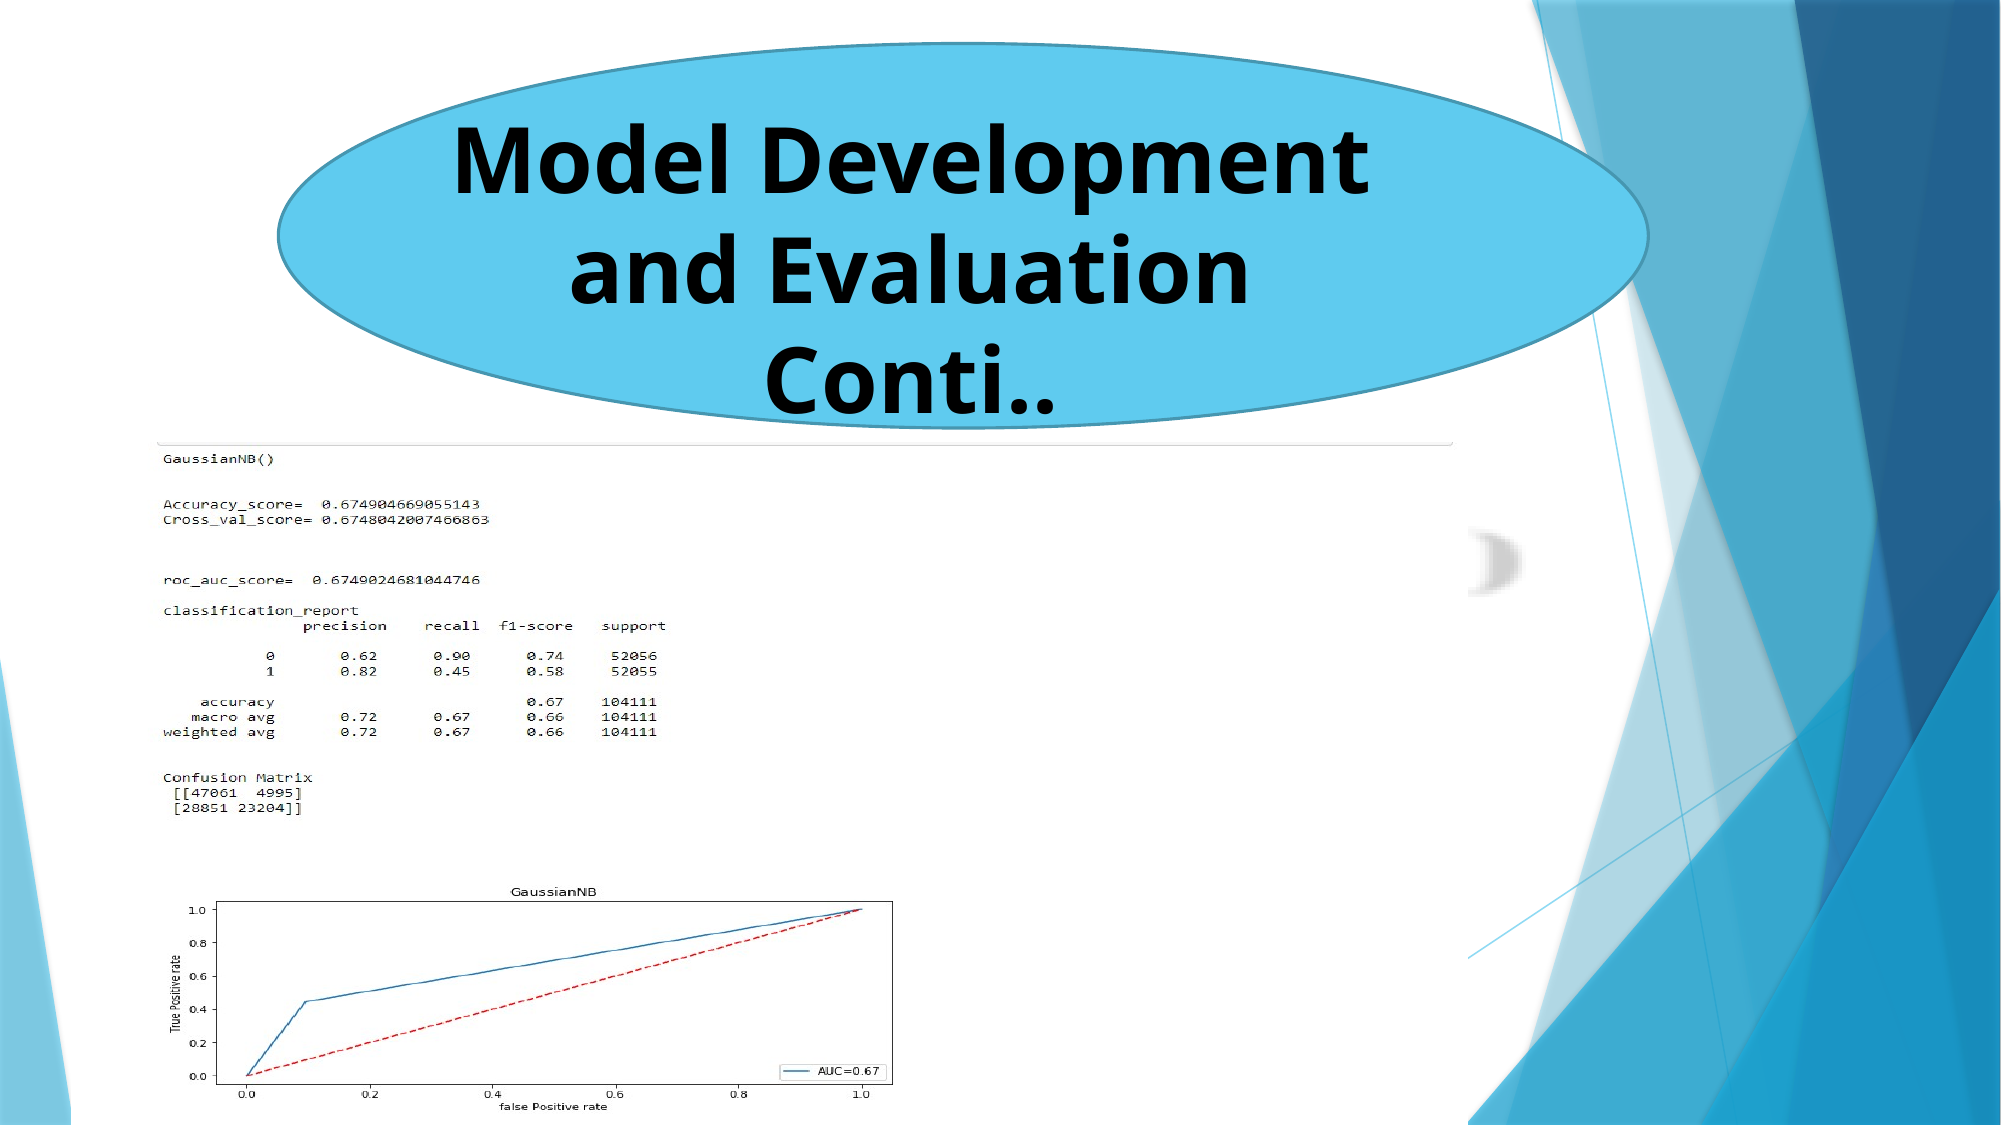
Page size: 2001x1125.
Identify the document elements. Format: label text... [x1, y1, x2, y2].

picture [70, 442, 1468, 1125]
text_box [276, 113, 429, 358]
text_box [494, 41, 1650, 388]
text_box Model Development and Evaluation Conti.. [429, 94, 1393, 440]
